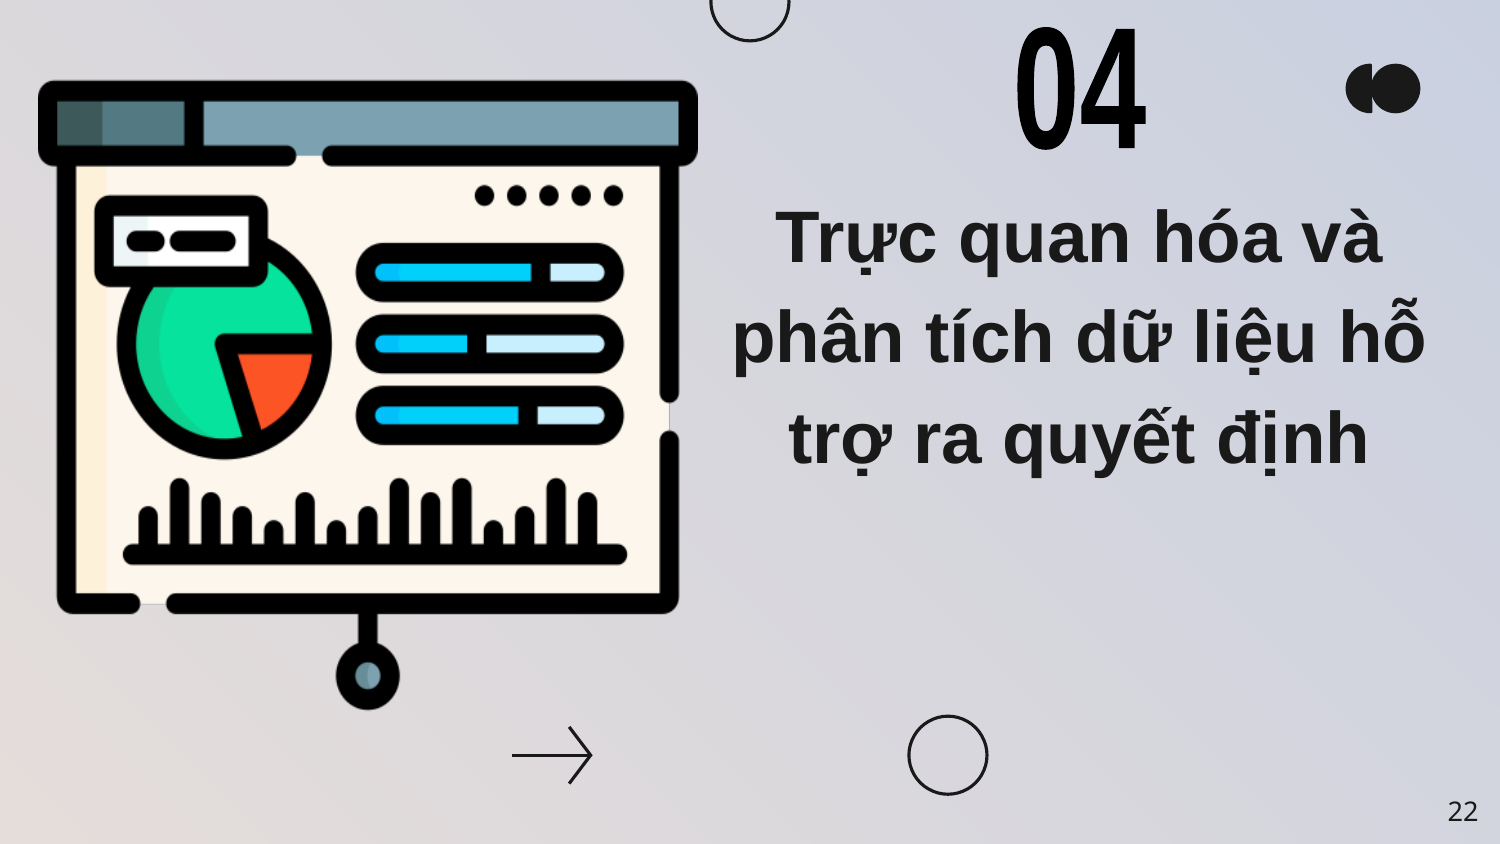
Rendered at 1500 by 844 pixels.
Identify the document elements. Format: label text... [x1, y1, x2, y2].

title Trực quan hóa và phân tích dữ liệu hỗ trợ ra quyết định [710, 161, 1449, 633]
picture [38, 41, 699, 751]
slide_number 22 [1403, 779, 1494, 844]
